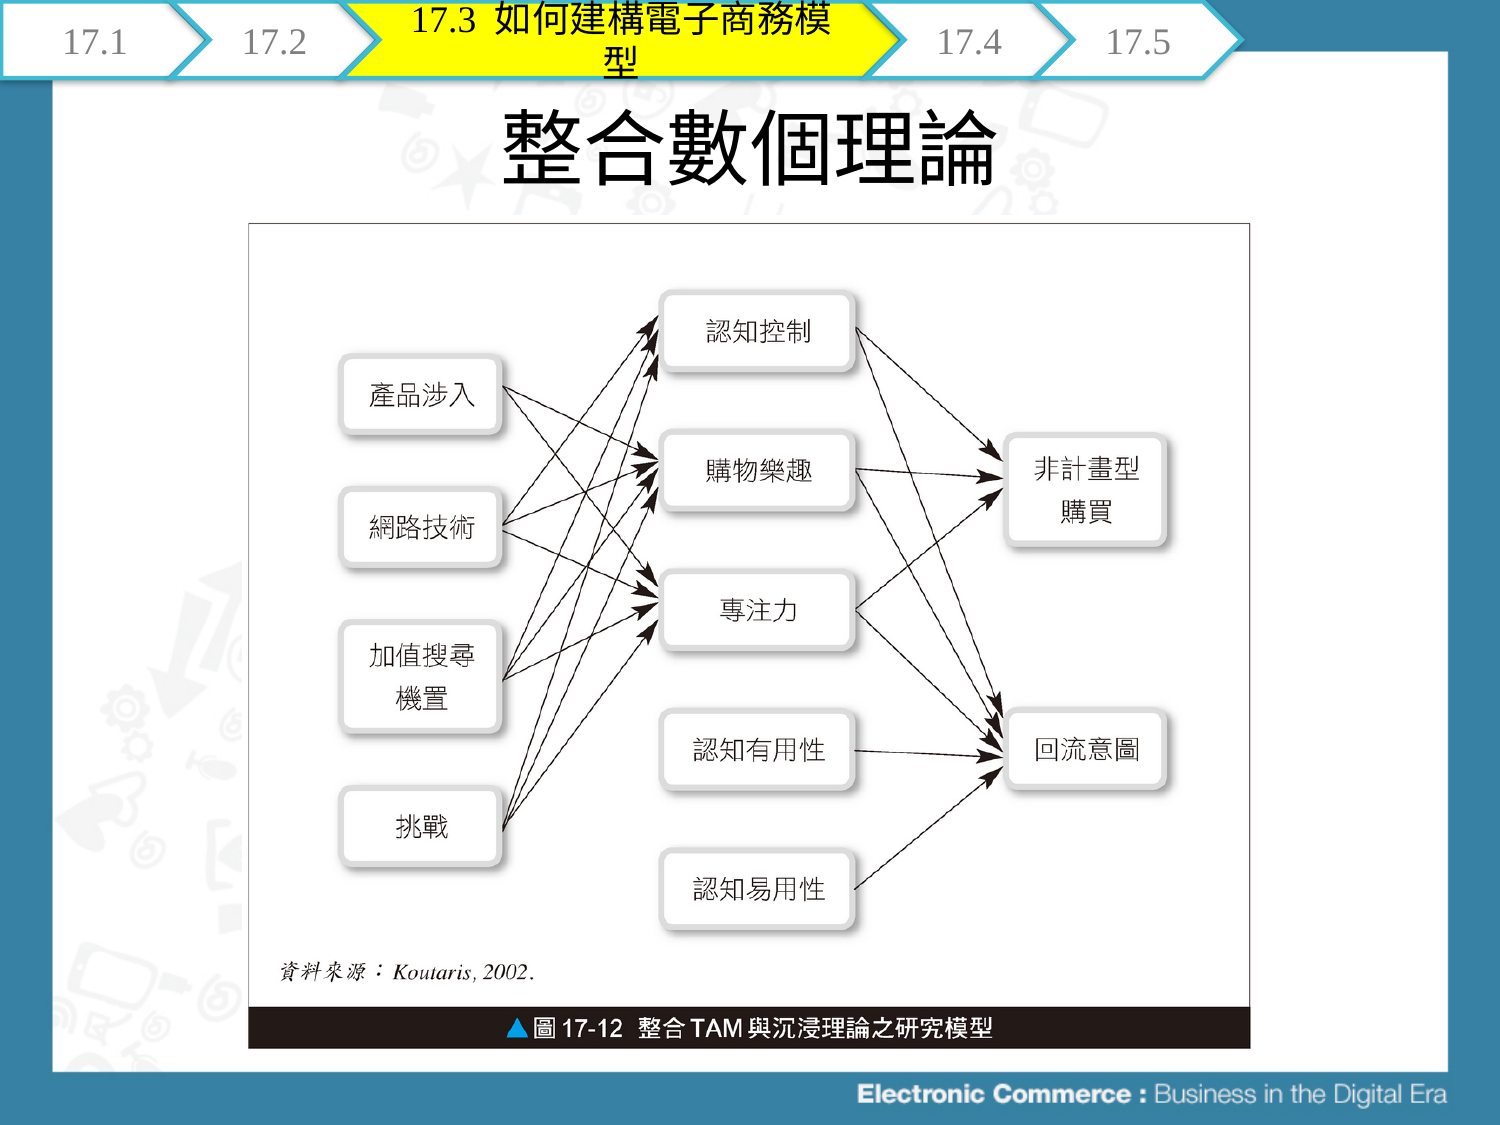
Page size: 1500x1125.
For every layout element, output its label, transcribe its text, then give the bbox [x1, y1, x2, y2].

title 整合數個理論 [75, 88, 577, 247]
title 整合數個理論 [664, 58, 1425, 247]
picture [0, 0, 1500, 1125]
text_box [582, 0, 660, 214]
